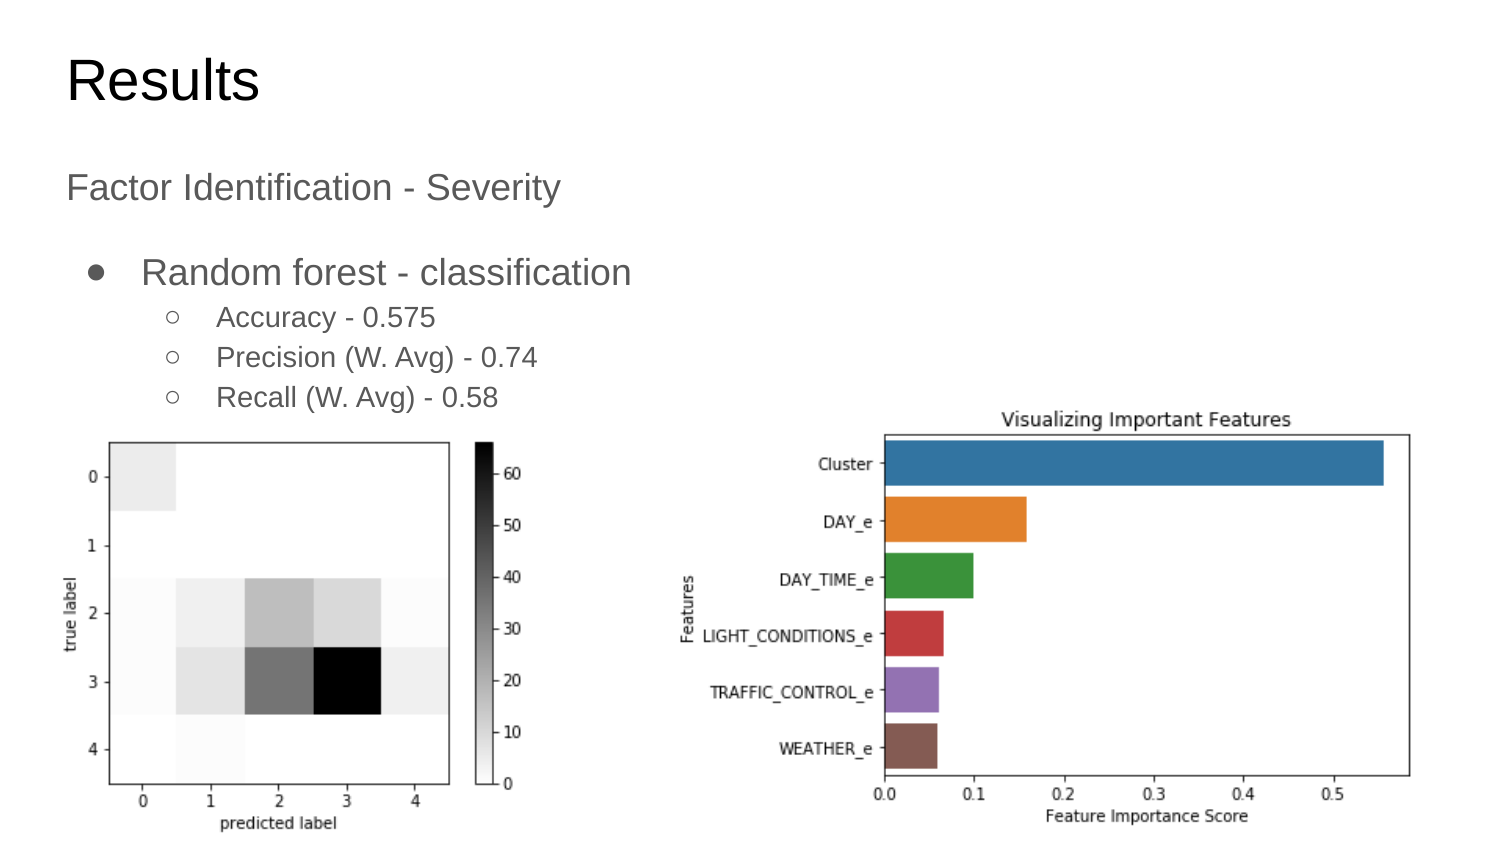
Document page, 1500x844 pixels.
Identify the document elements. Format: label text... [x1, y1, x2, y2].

picture [50, 425, 541, 844]
list Factor Identification - Severity Random forest - classification Accuracy - 0.575 Precision (W. Avg) - 0.74 Recall (W. Avg) - 0.58 [51, 141, 1449, 816]
title Results [51, 27, 1449, 122]
picture [673, 399, 1431, 830]
